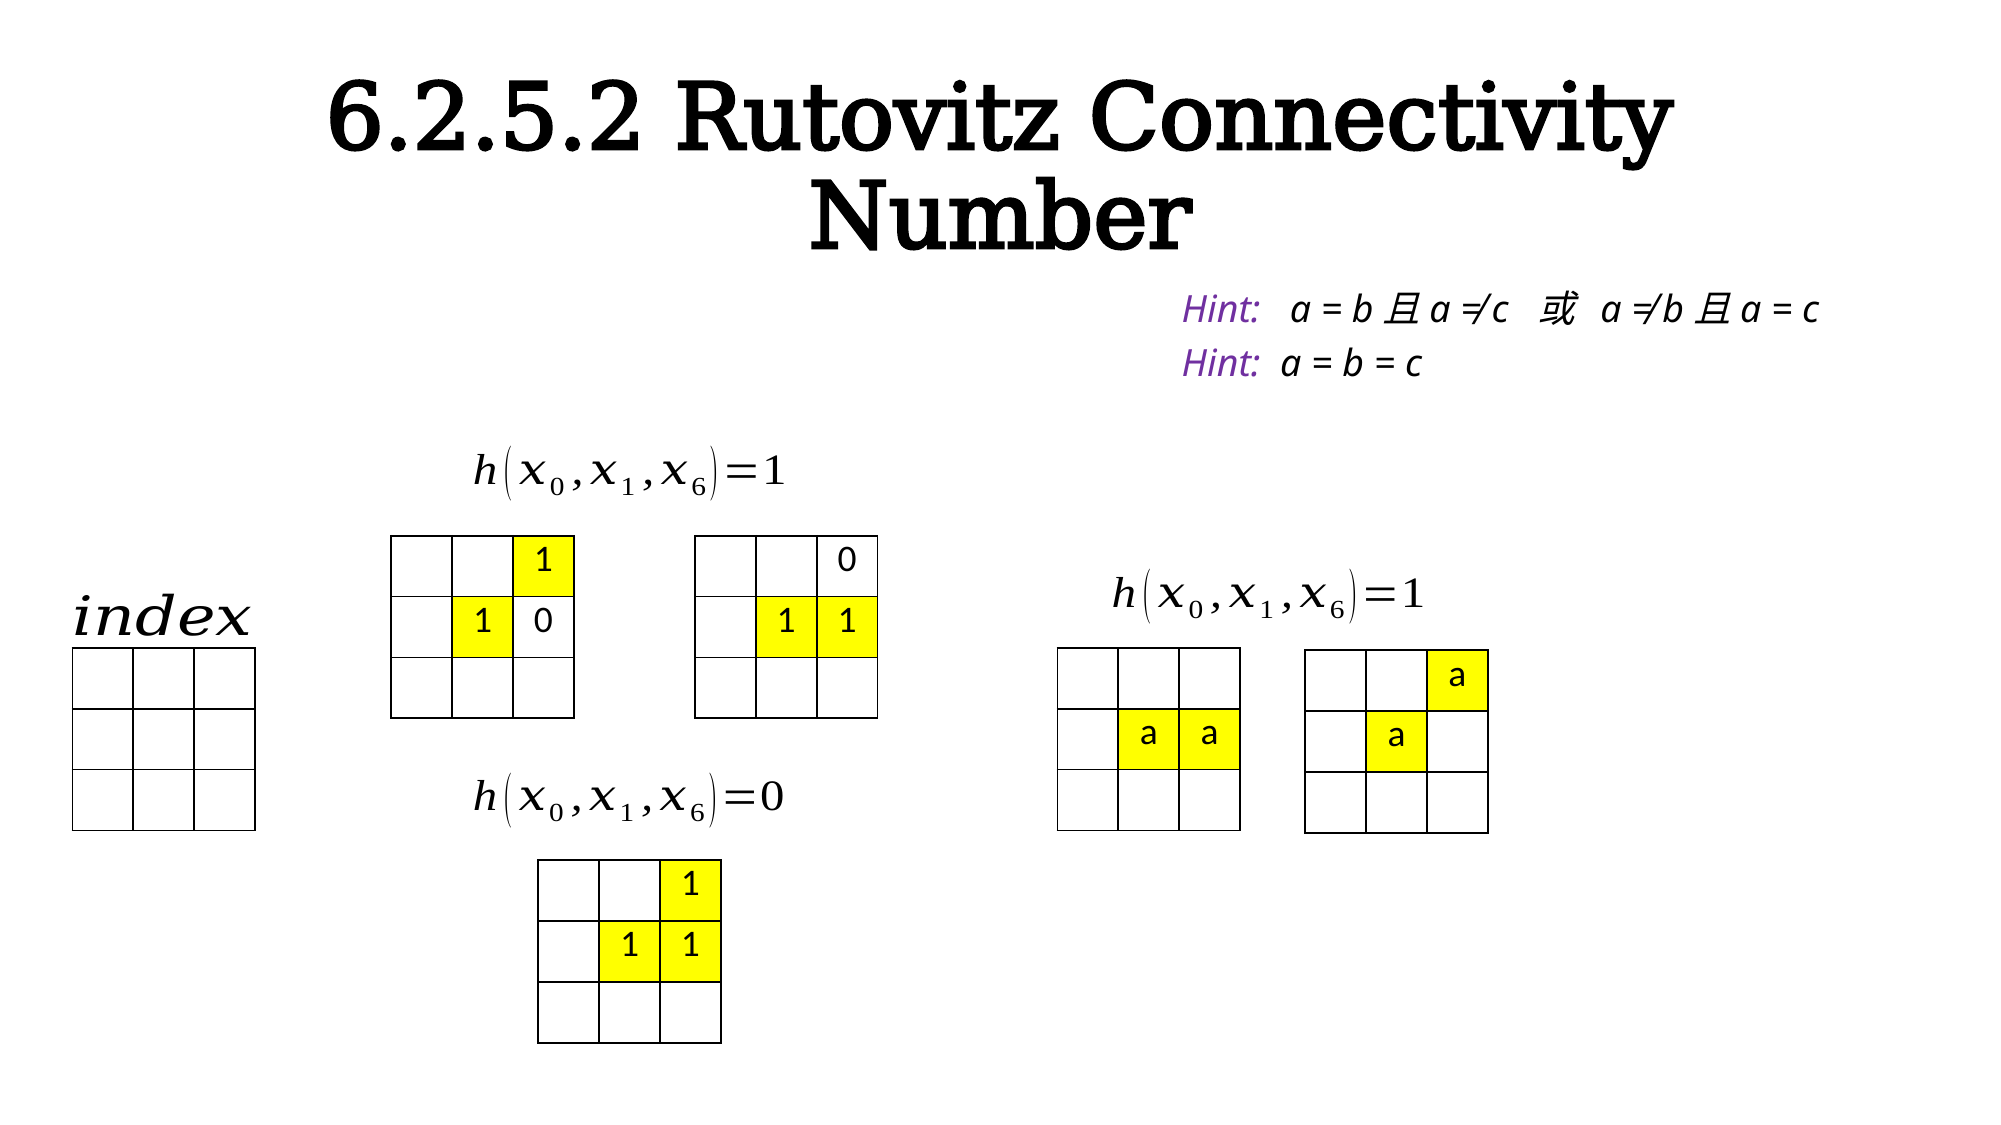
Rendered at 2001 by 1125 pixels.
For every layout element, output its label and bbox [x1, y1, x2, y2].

table_cell [1119, 710, 1178, 769]
table_header [539, 861, 598, 920]
table_header [1058, 649, 1117, 708]
table_header [1180, 649, 1239, 708]
table_header [1119, 649, 1178, 708]
table_header [514, 537, 573, 596]
table_cell [600, 922, 659, 981]
text_box [1166, 268, 1995, 392]
table_cell [514, 597, 573, 657]
table_cell [1367, 712, 1426, 771]
table_header [1428, 651, 1487, 710]
table_cell [1306, 712, 1365, 771]
table_cell [1306, 773, 1365, 832]
table_cell [1428, 712, 1487, 771]
table_header [1306, 651, 1365, 710]
table_cell [539, 922, 598, 981]
table_cell [818, 597, 877, 657]
table_header [818, 537, 877, 596]
table_cell [392, 597, 451, 657]
table_cell [600, 983, 659, 1042]
table_cell [696, 597, 755, 657]
table_cell [757, 597, 816, 657]
table_cell [1180, 770, 1239, 830]
table_cell [514, 658, 573, 717]
table_cell [818, 658, 877, 717]
table_cell [696, 658, 755, 717]
table_cell [1428, 773, 1487, 832]
table_cell [661, 922, 720, 981]
table_cell [1058, 770, 1117, 830]
table_header [1367, 651, 1426, 710]
table_header [757, 537, 816, 596]
table_header [600, 861, 659, 920]
table_cell [757, 658, 816, 717]
title [137, 59, 1863, 278]
table_cell [1180, 710, 1239, 769]
table_cell [539, 983, 598, 1042]
table_cell [1058, 710, 1117, 769]
table_cell [661, 983, 720, 1042]
table_cell [1367, 773, 1426, 832]
table_cell [1119, 770, 1178, 830]
table_header [661, 861, 720, 920]
table_header [696, 537, 755, 596]
table_header [453, 537, 512, 596]
table_cell [453, 658, 512, 717]
table_cell [453, 597, 512, 657]
table_header [392, 537, 451, 596]
table_cell [392, 658, 451, 717]
